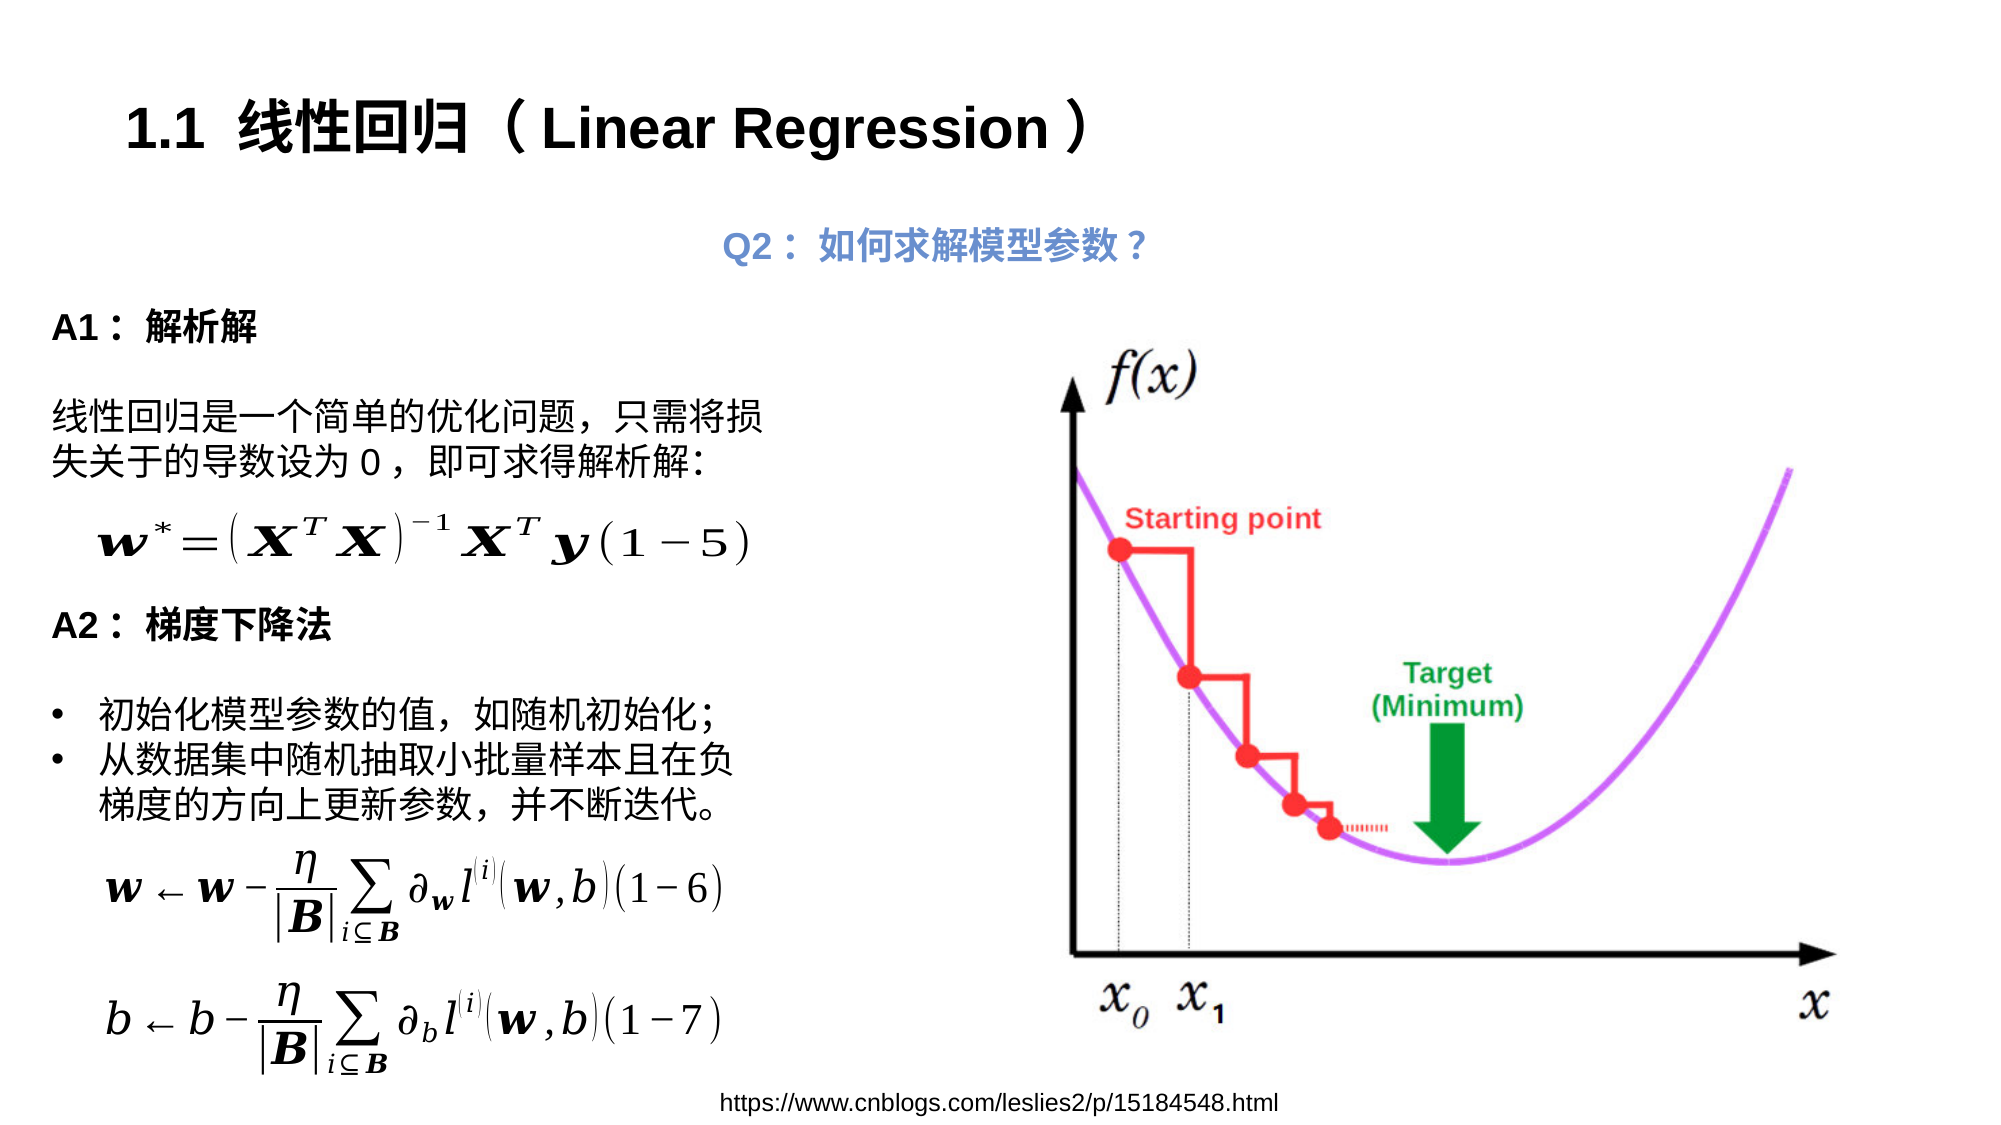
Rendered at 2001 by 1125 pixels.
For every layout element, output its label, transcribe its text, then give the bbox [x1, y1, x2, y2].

text_box A2：梯度下降法 初始化模型参数的值，如随机初始化； 从数据集中随机抽取小批量样本且在负梯度的方向上更新参数，并不断迭代。 [36, 593, 787, 833]
title 1.1 线性回归（Linear Regression） [109, 0, 1890, 169]
text_box https://www.cnblogs.com/leslies2/p/15184548.html [606, 1079, 1393, 1124]
picture [1060, 329, 1905, 1047]
